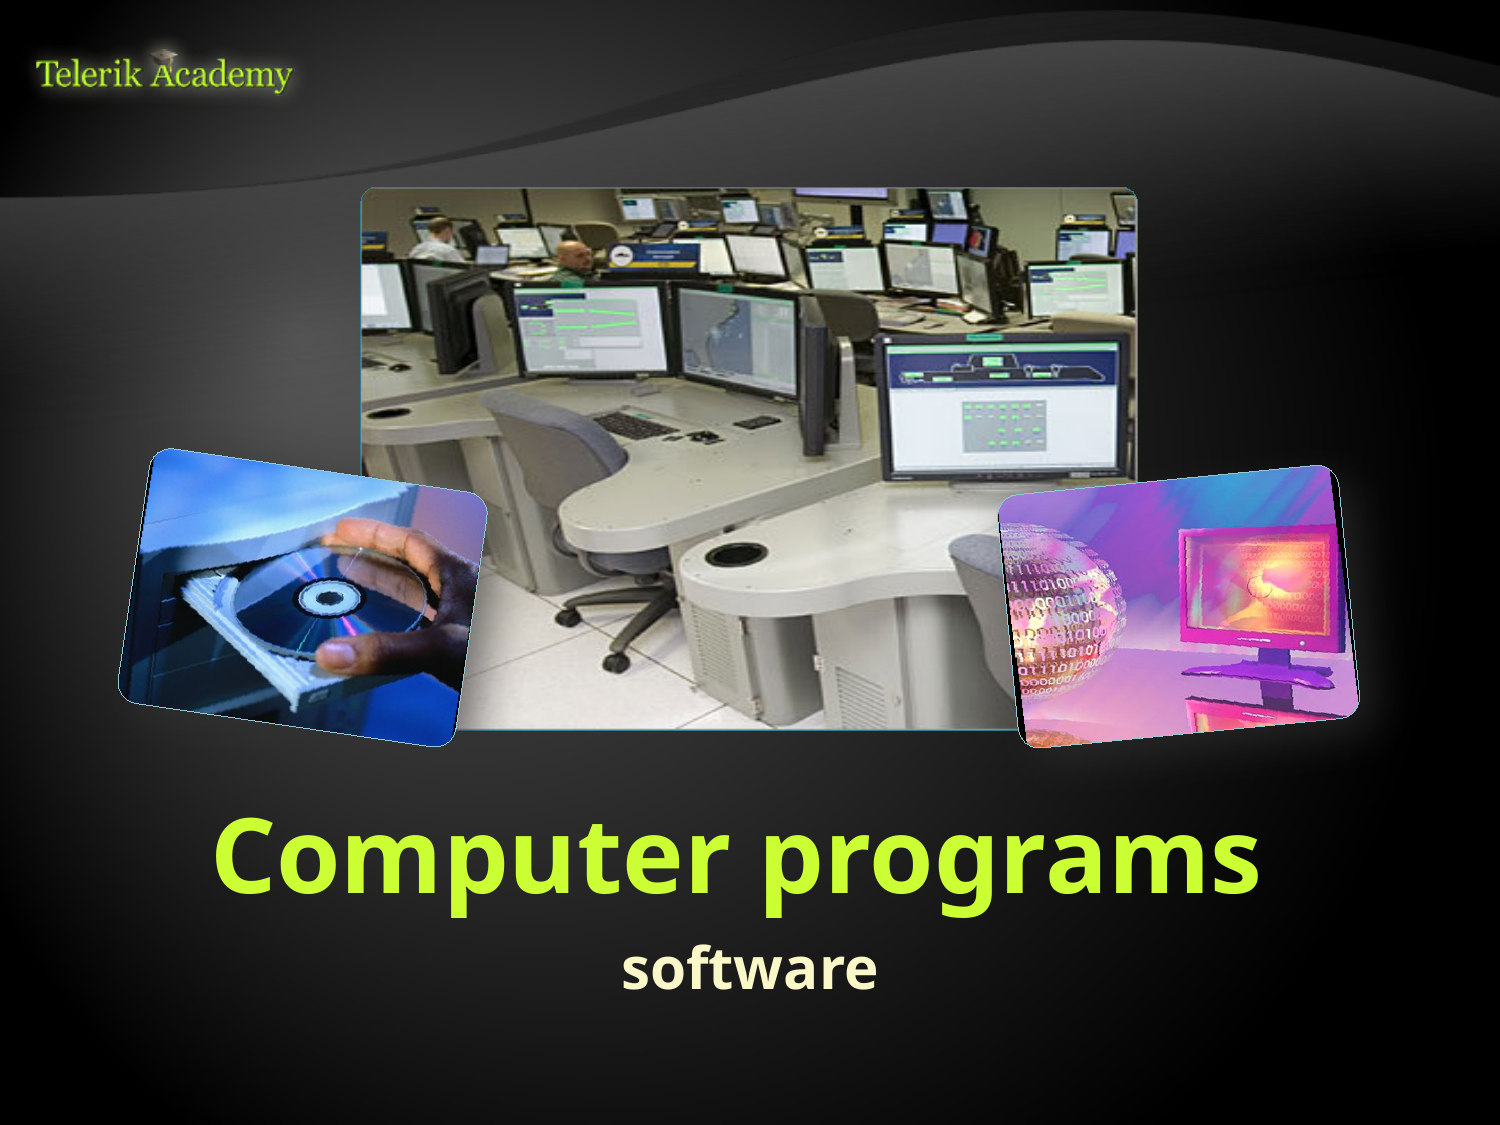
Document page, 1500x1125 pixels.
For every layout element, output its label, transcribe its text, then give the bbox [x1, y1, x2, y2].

title Computer programs [99, 800, 1400, 913]
picture [0, 0, 1500, 1125]
subtitle software [99, 919, 1400, 1013]
